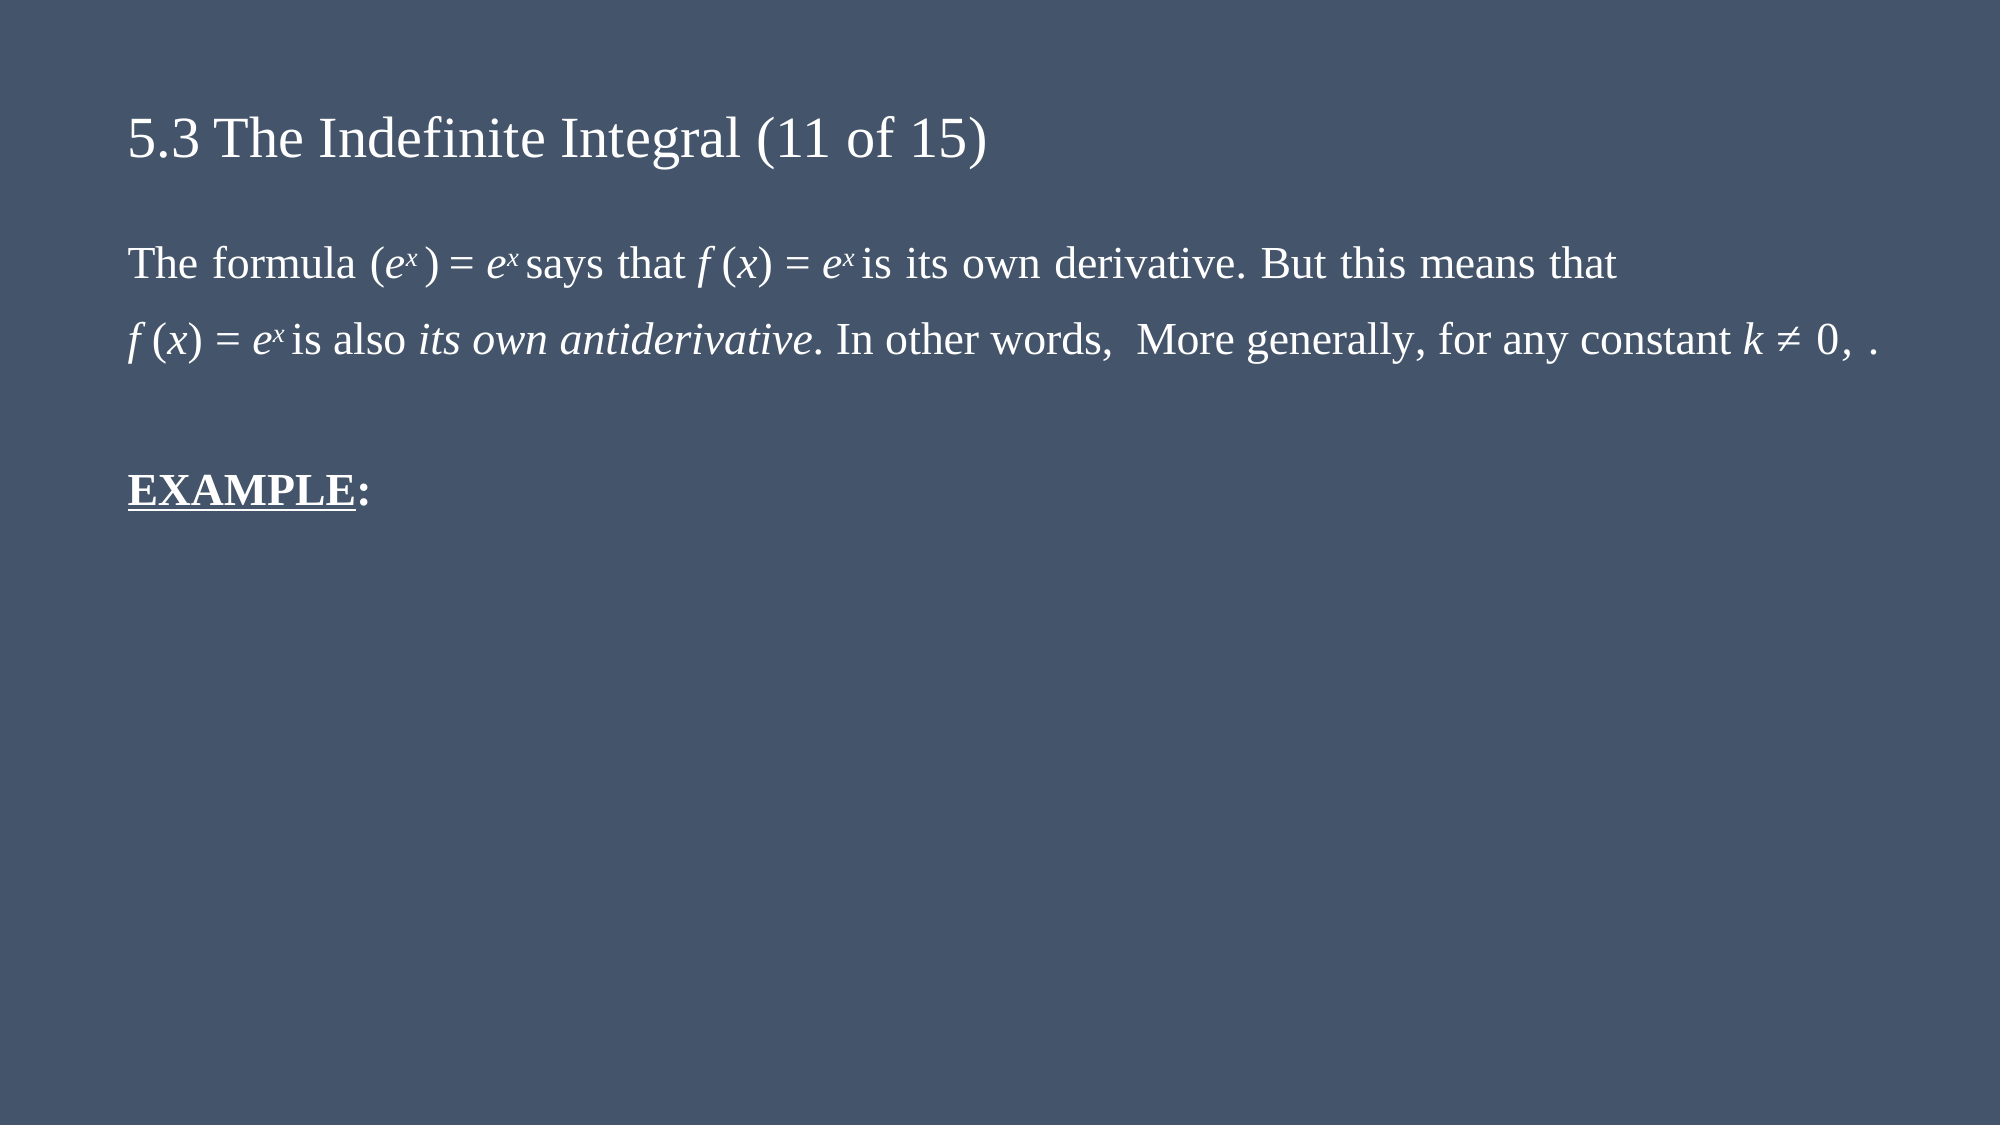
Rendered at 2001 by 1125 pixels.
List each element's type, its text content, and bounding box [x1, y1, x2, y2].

title 5.3 The Indefinite Integral (11 of 15) [112, 99, 1775, 203]
